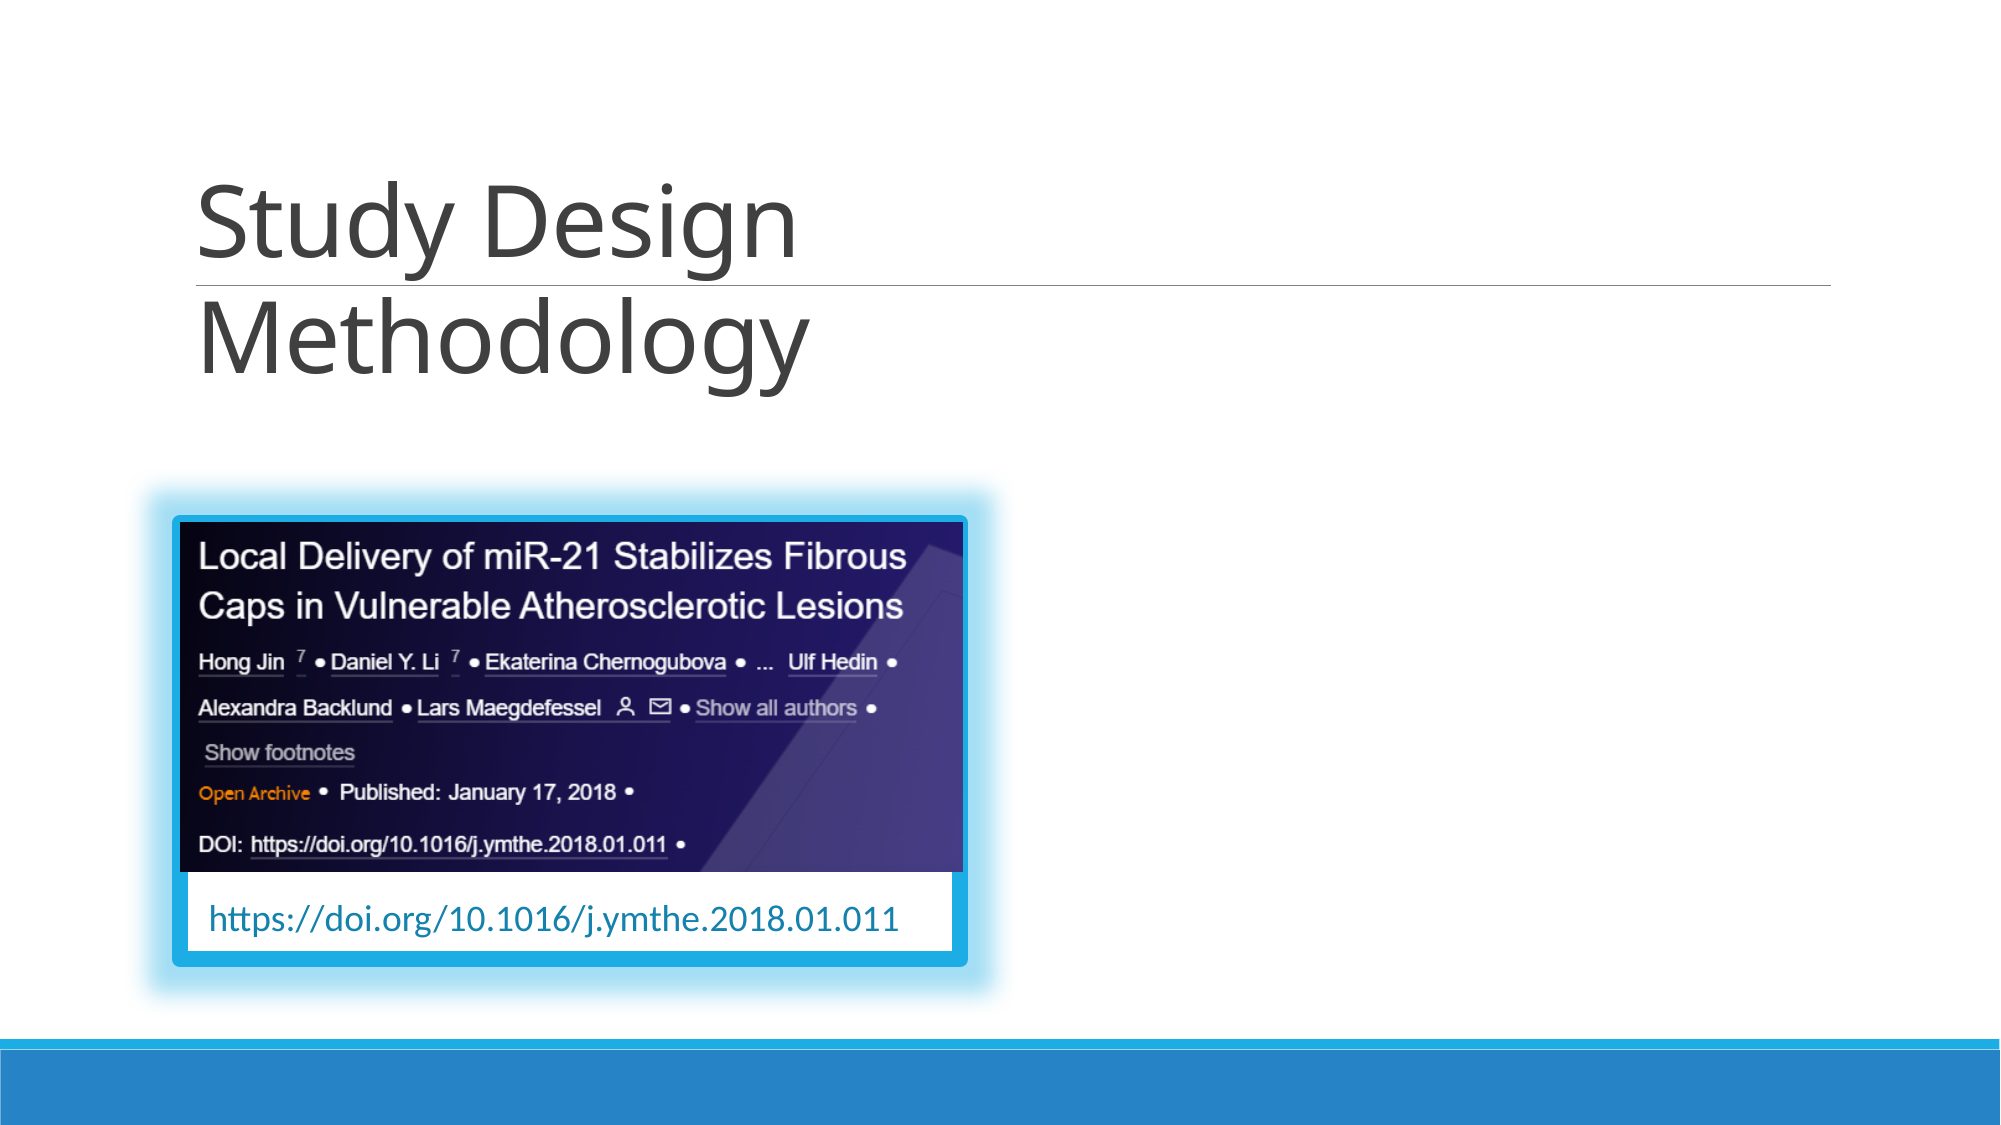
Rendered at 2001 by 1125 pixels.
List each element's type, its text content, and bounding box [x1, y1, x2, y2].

picture [179, 522, 972, 873]
text_box Methodology [179, 284, 1830, 523]
text_box https://doi.org/10.1016/j.ymthe.2018.01.011 [193, 887, 966, 947]
title Study Design [180, 47, 1830, 284]
text_box [179, 879, 961, 960]
